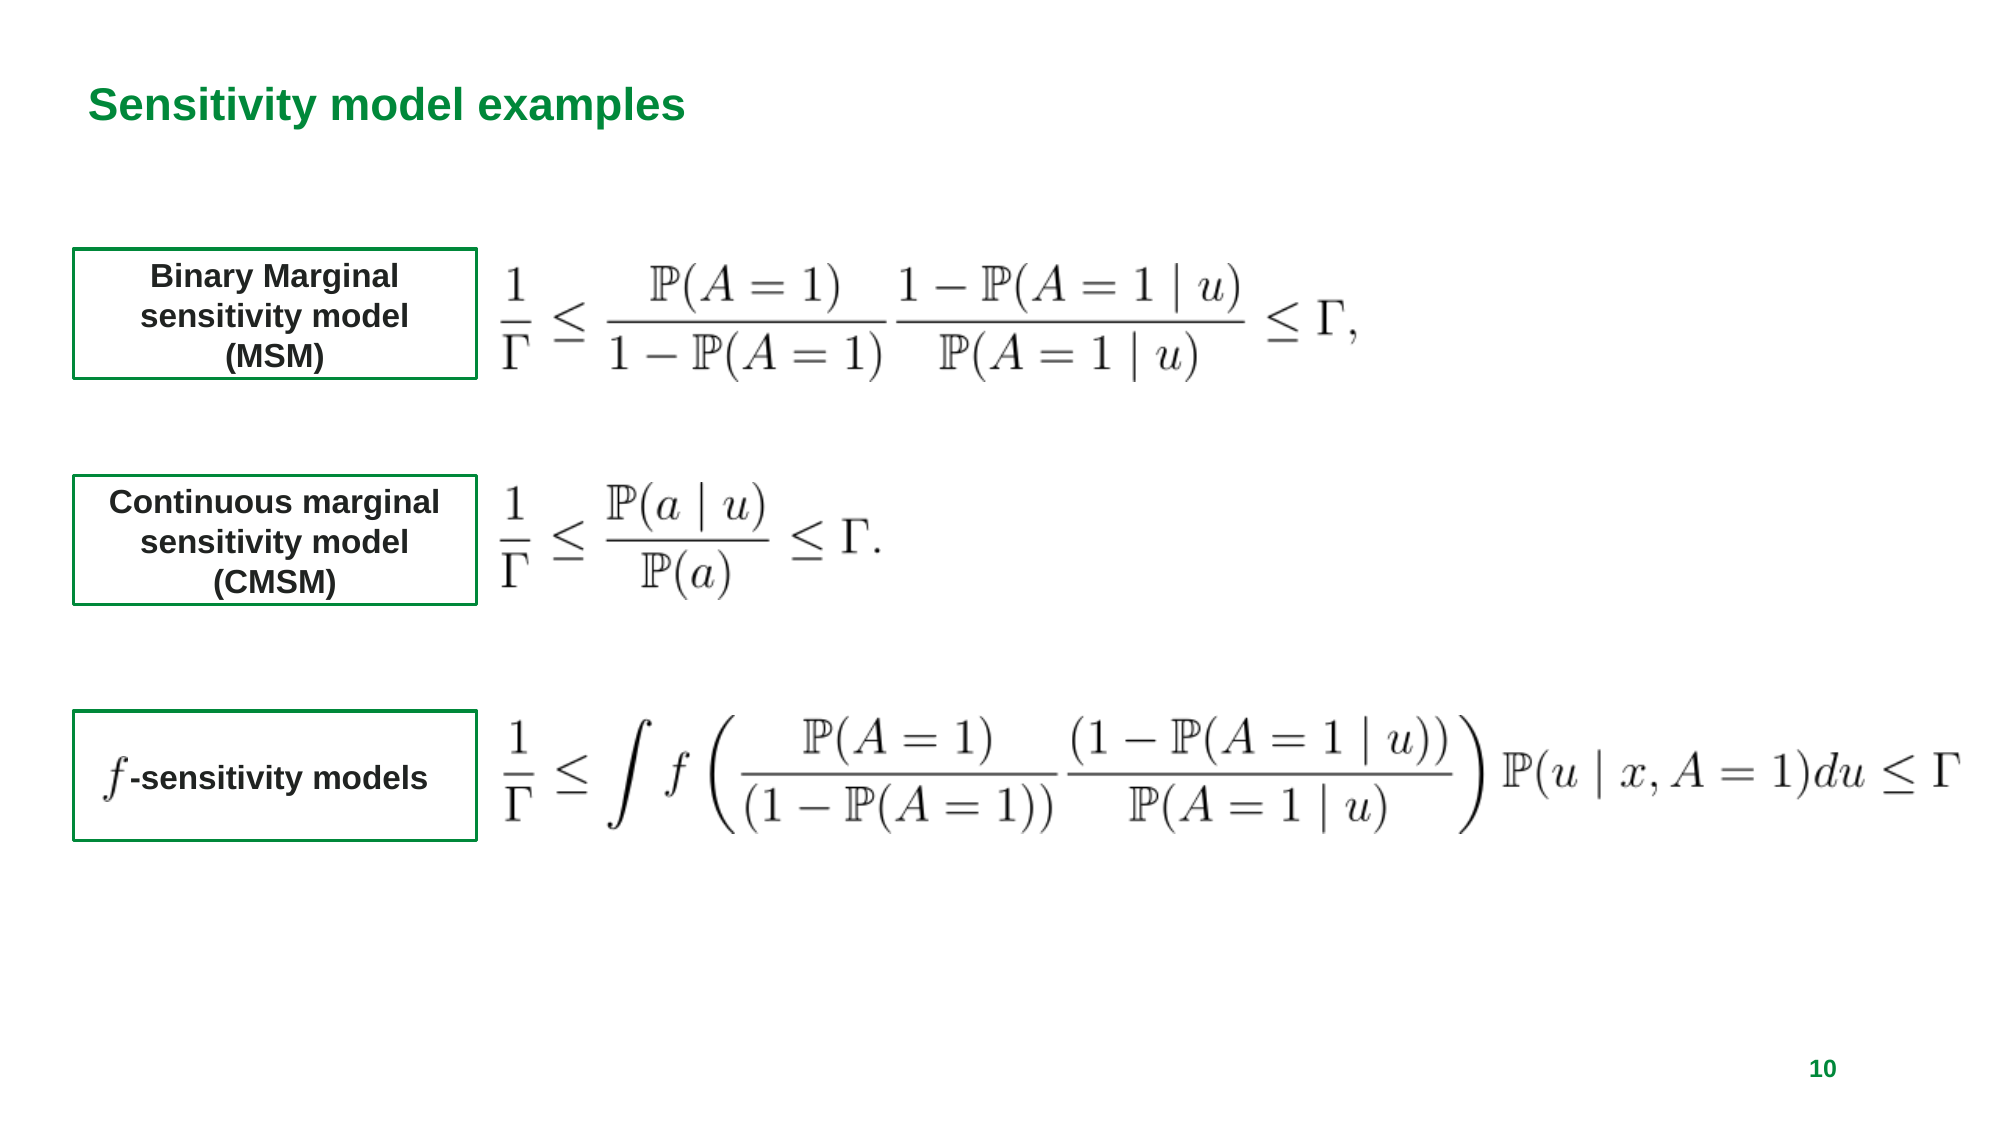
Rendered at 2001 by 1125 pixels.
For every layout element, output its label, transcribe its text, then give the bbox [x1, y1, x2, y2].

picture [499, 482, 881, 600]
text_box -sensitivity models [73, 710, 477, 841]
text_box Binary Marginal sensitivity model (MSM) [73, 248, 477, 379]
picture [101, 756, 128, 802]
title Sensitivity model examples [73, 73, 1927, 246]
picture [499, 263, 1358, 382]
slide_number 10 [1809, 1052, 1928, 1098]
picture [499, 715, 1965, 835]
text_box Continuous marginal sensitivity model (CMSM) [73, 475, 477, 605]
